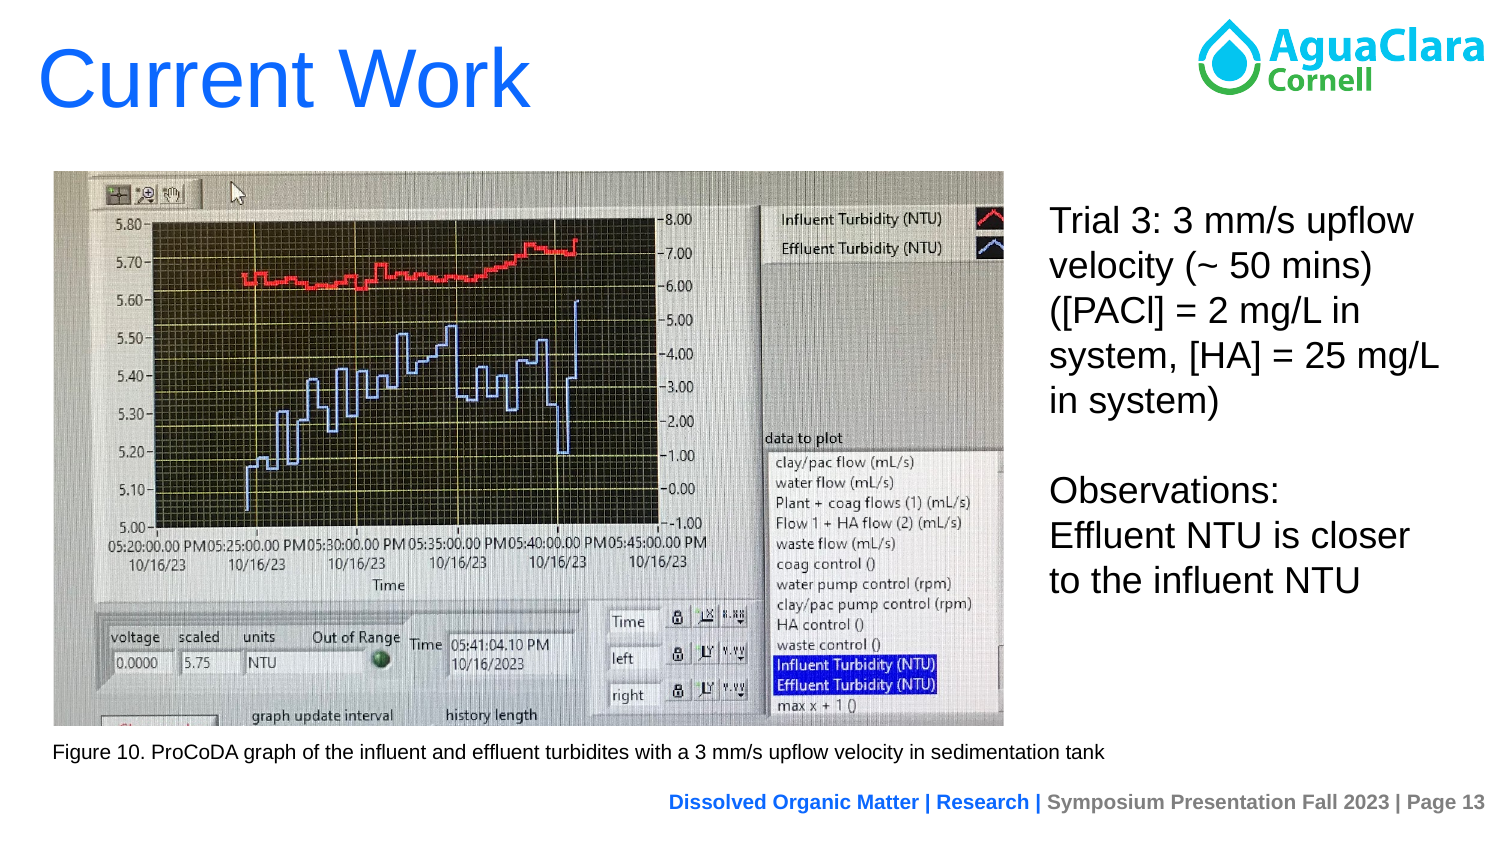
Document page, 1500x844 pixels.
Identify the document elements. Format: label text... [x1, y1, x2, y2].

text_box Figure 10. ProCoDA graph of the influent and effluent turbidites with a 3 mm/s upflow velocity in sedimentation tank [37, 725, 1211, 776]
text_box Trial 3: 3 mm/s upflow velocity (~ 50 mins) ([PACl] = 2 mg/L in system, [HA] = 25 mg/L in system) Observations: Effluent NTU is closer to the influent NTU [1034, 181, 1463, 663]
text_box Current Work [17, 42, 1276, 145]
picture [1185, 10, 1493, 109]
picture [53, 170, 1004, 726]
text_box Dissolved Organic Matter | Research | Symposium Presentation Fall 2023 | Page 13 [591, 781, 1500, 844]
